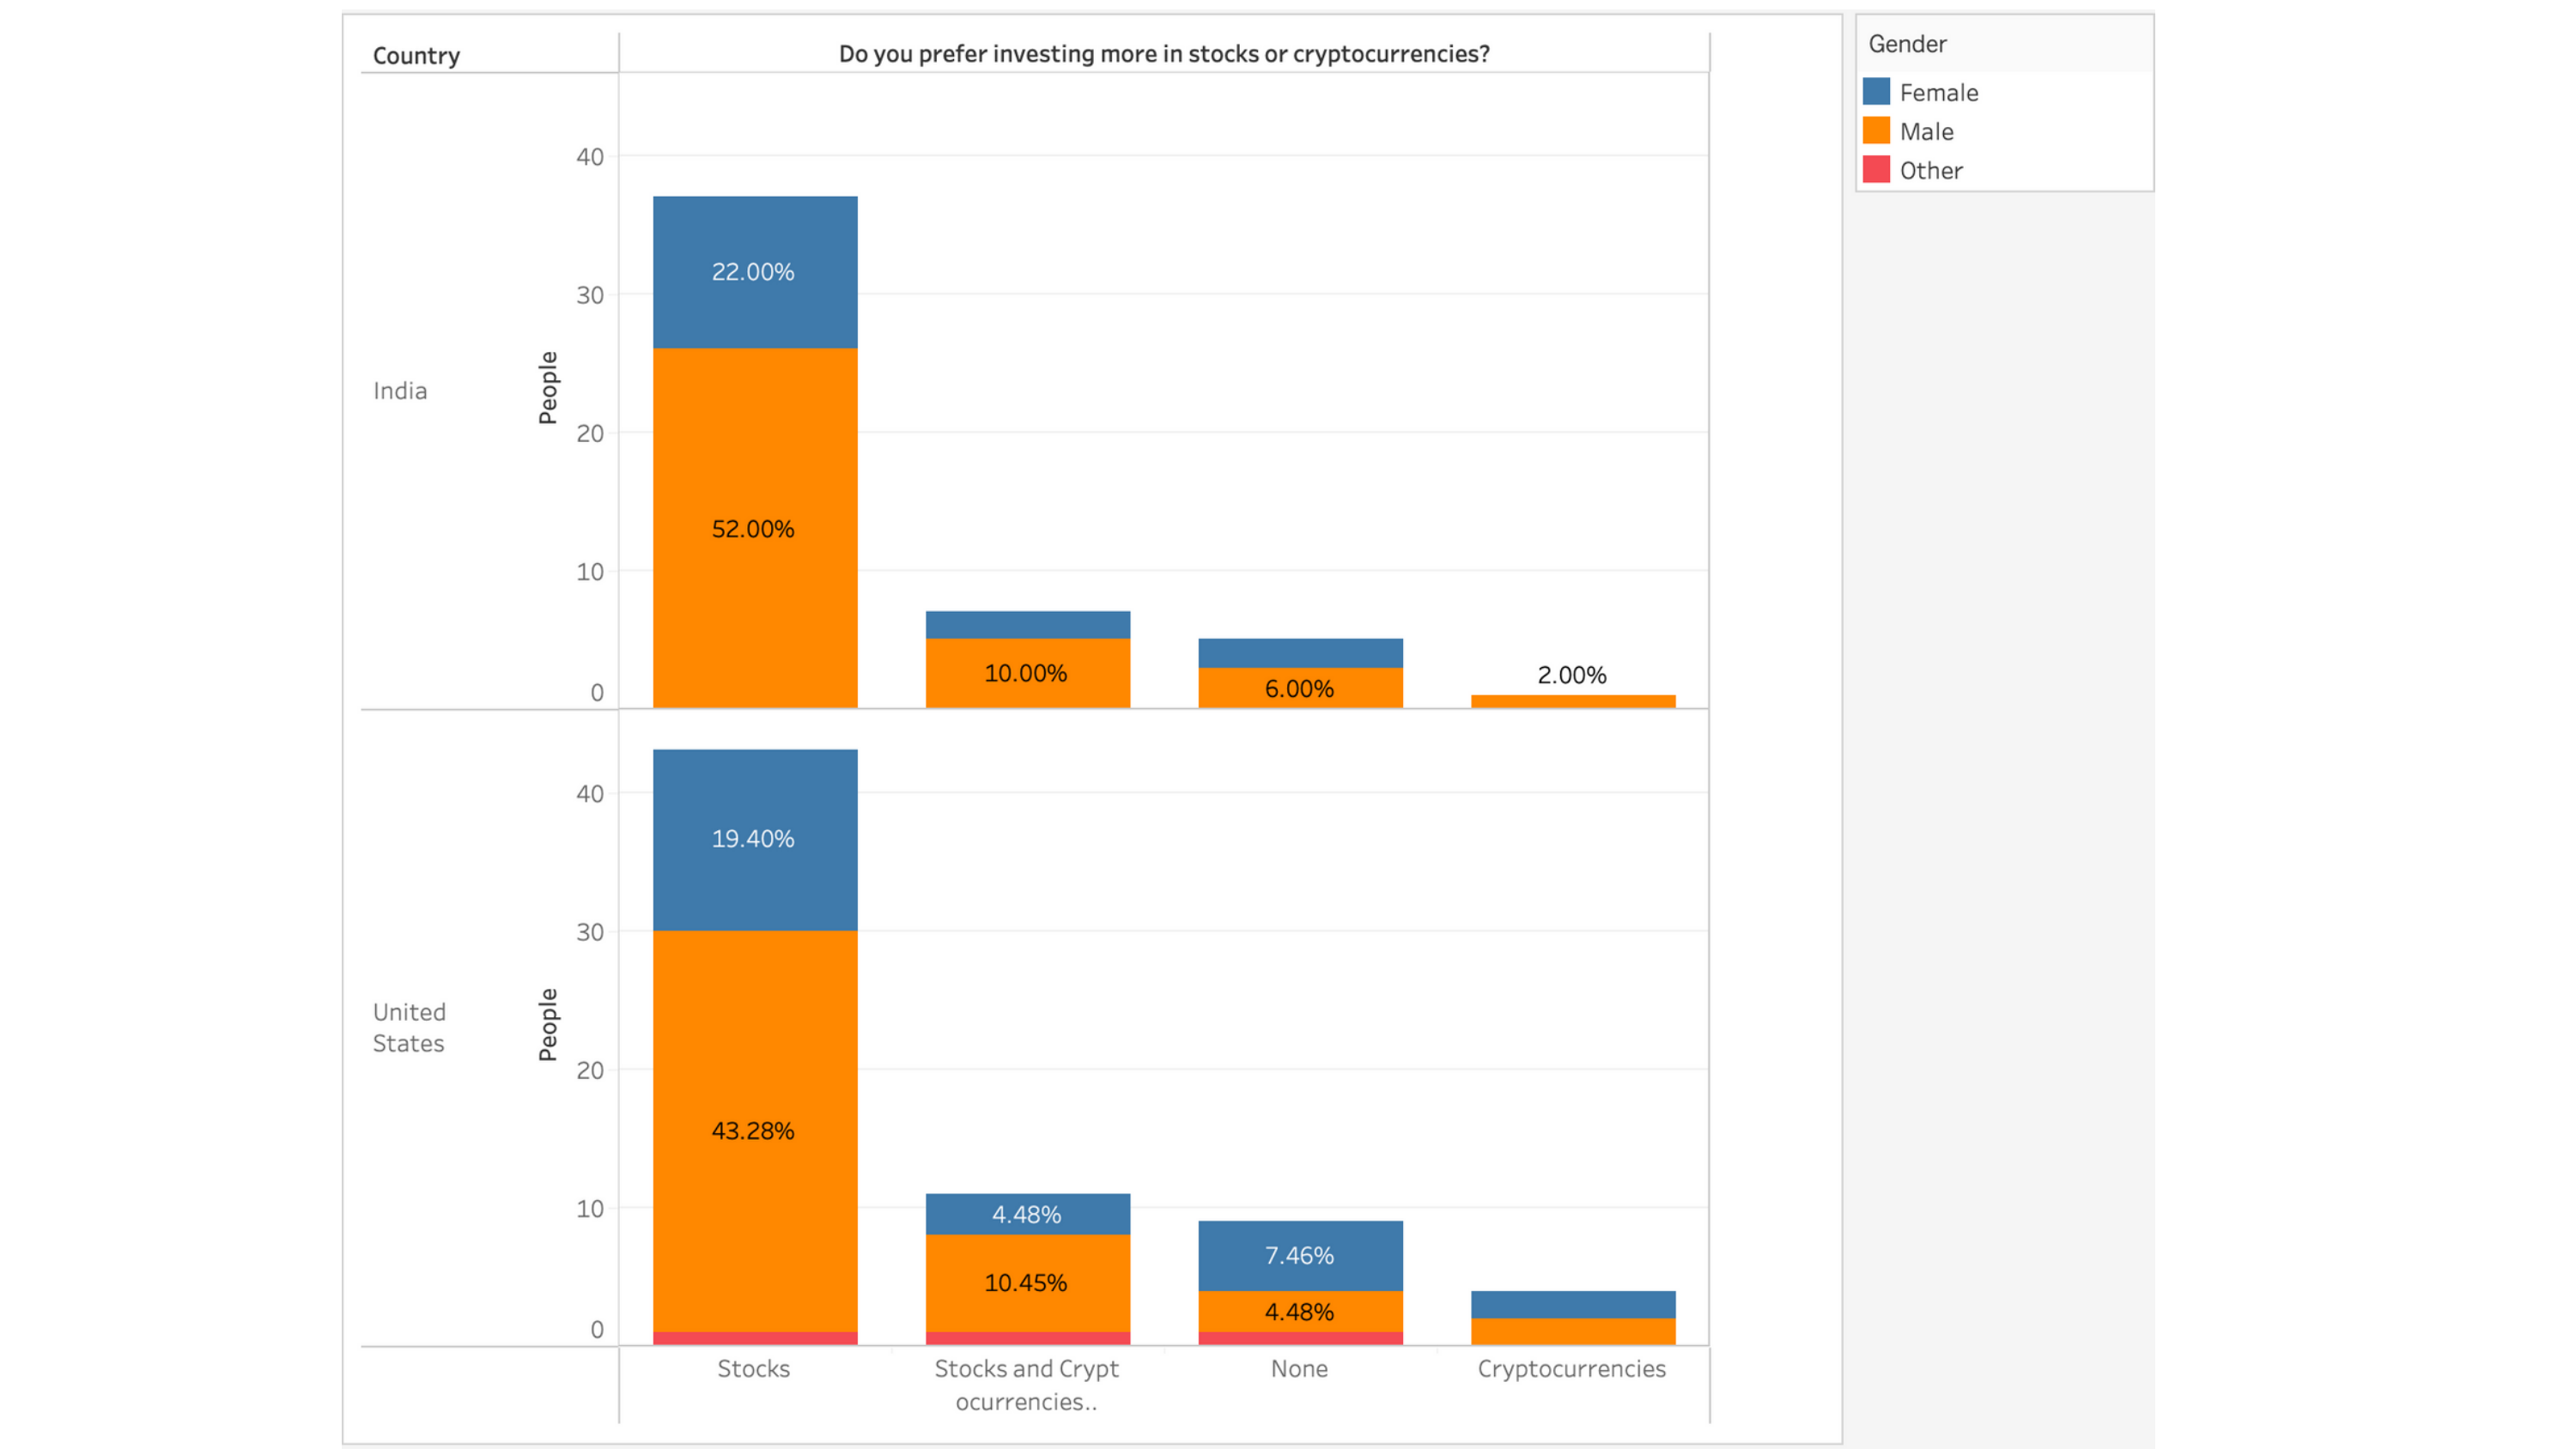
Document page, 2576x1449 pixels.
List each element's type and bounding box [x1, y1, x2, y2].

picture [342, 9, 2155, 1449]
